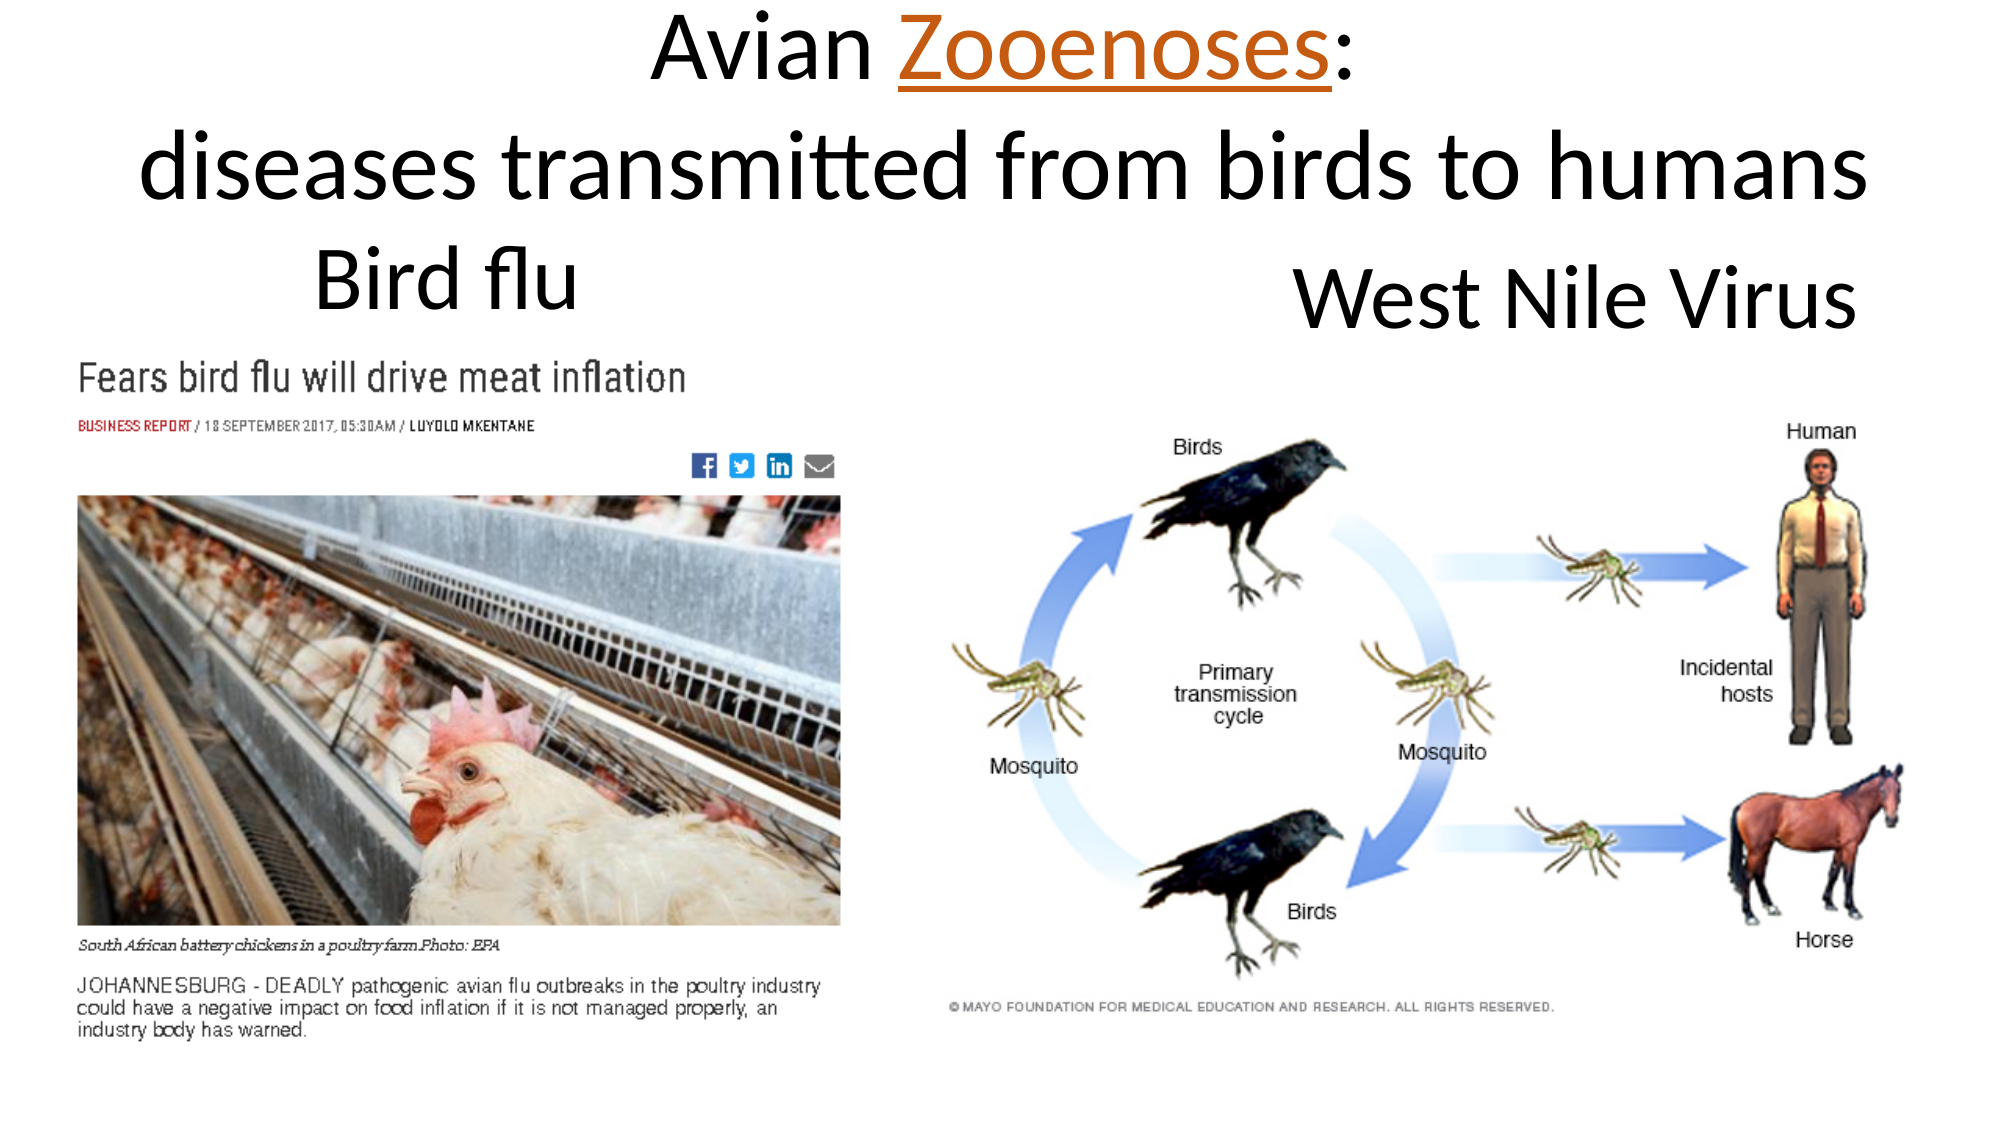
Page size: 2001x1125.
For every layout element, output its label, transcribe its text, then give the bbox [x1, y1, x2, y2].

picture [942, 400, 1931, 1018]
text_box West Nile Virus [1277, 229, 1922, 355]
text_box Bird flu [299, 210, 943, 335]
text_box Avian Zooenoses: diseases transmitted from birds to humans [110, 0, 1922, 227]
picture [59, 336, 847, 1051]
